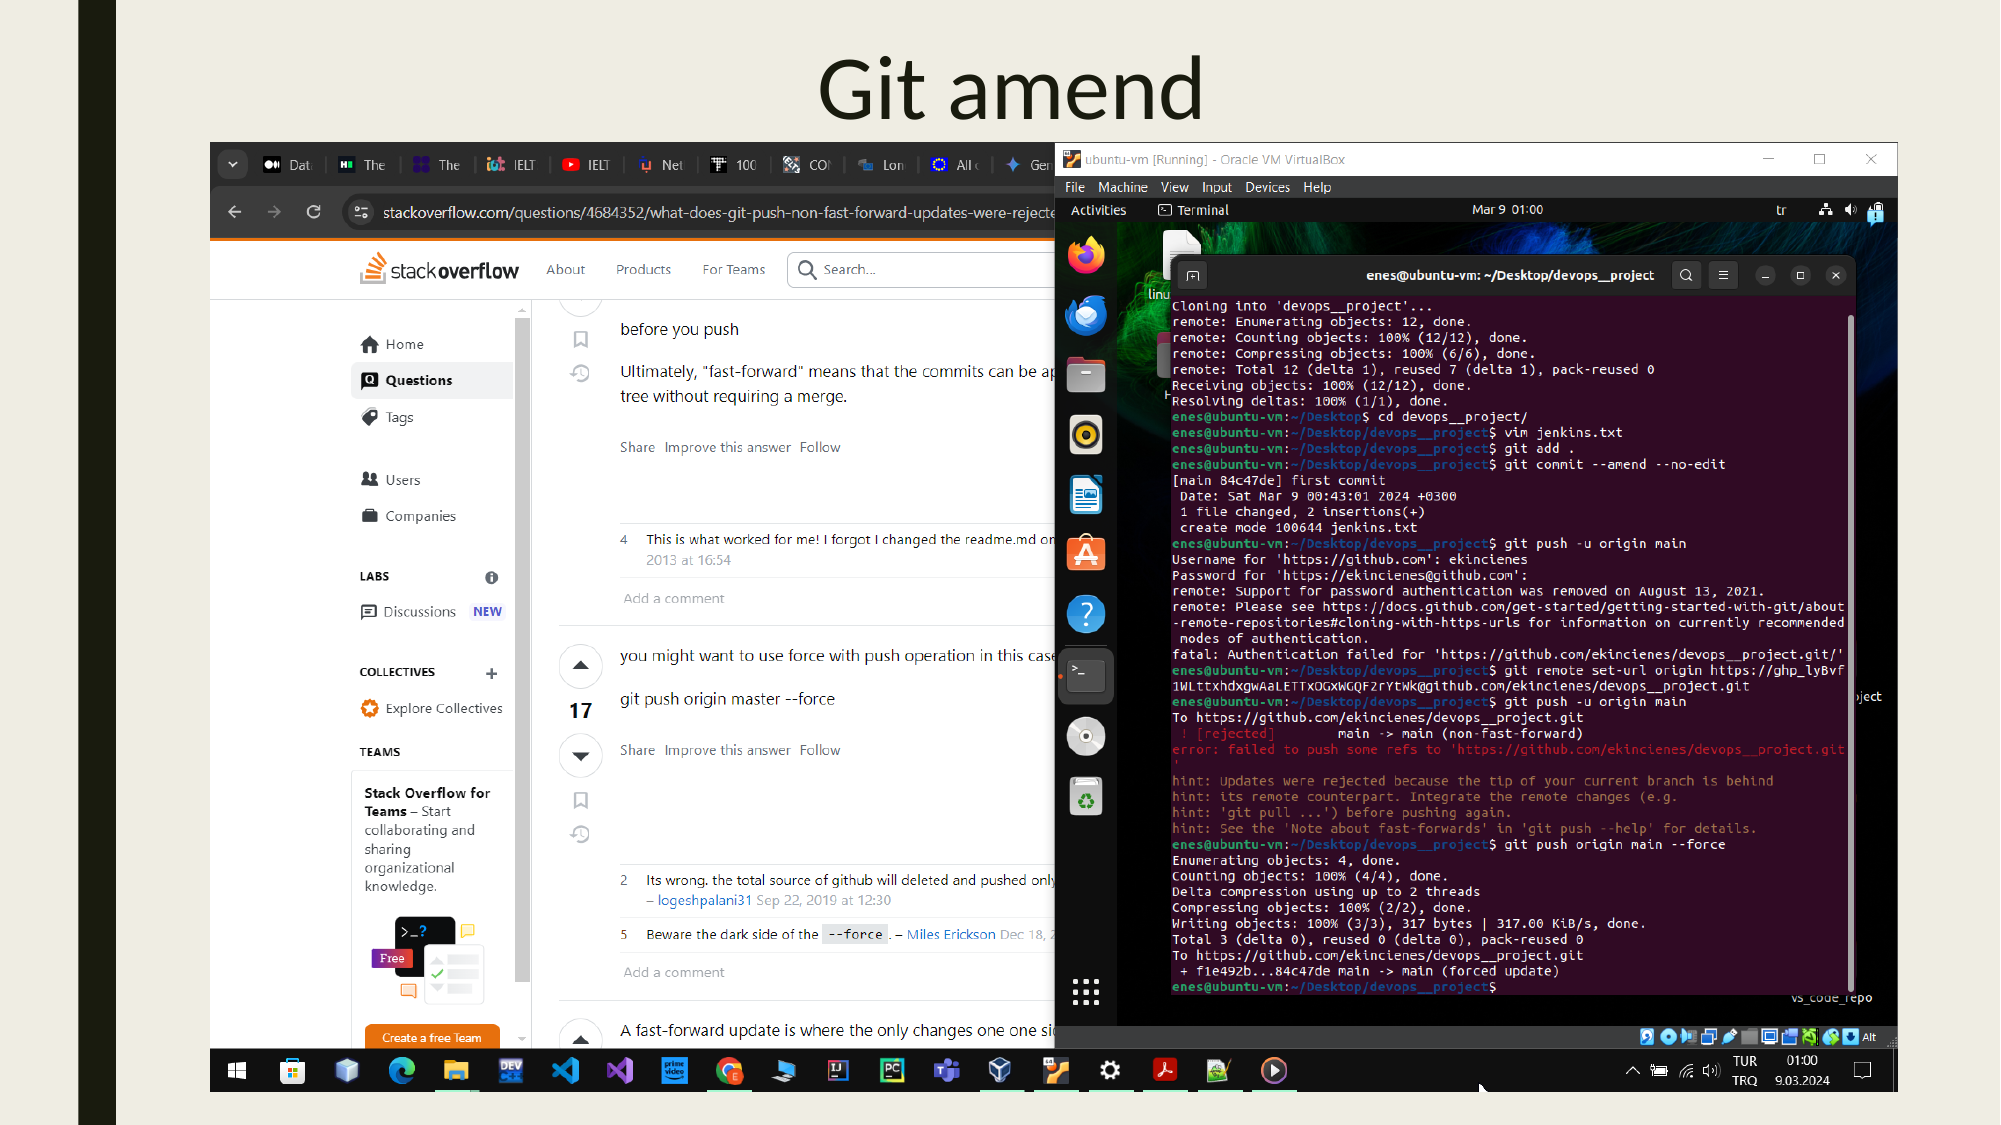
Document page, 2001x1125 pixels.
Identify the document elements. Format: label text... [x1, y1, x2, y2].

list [210, 142, 1898, 1092]
title Git amend [225, 33, 1800, 142]
